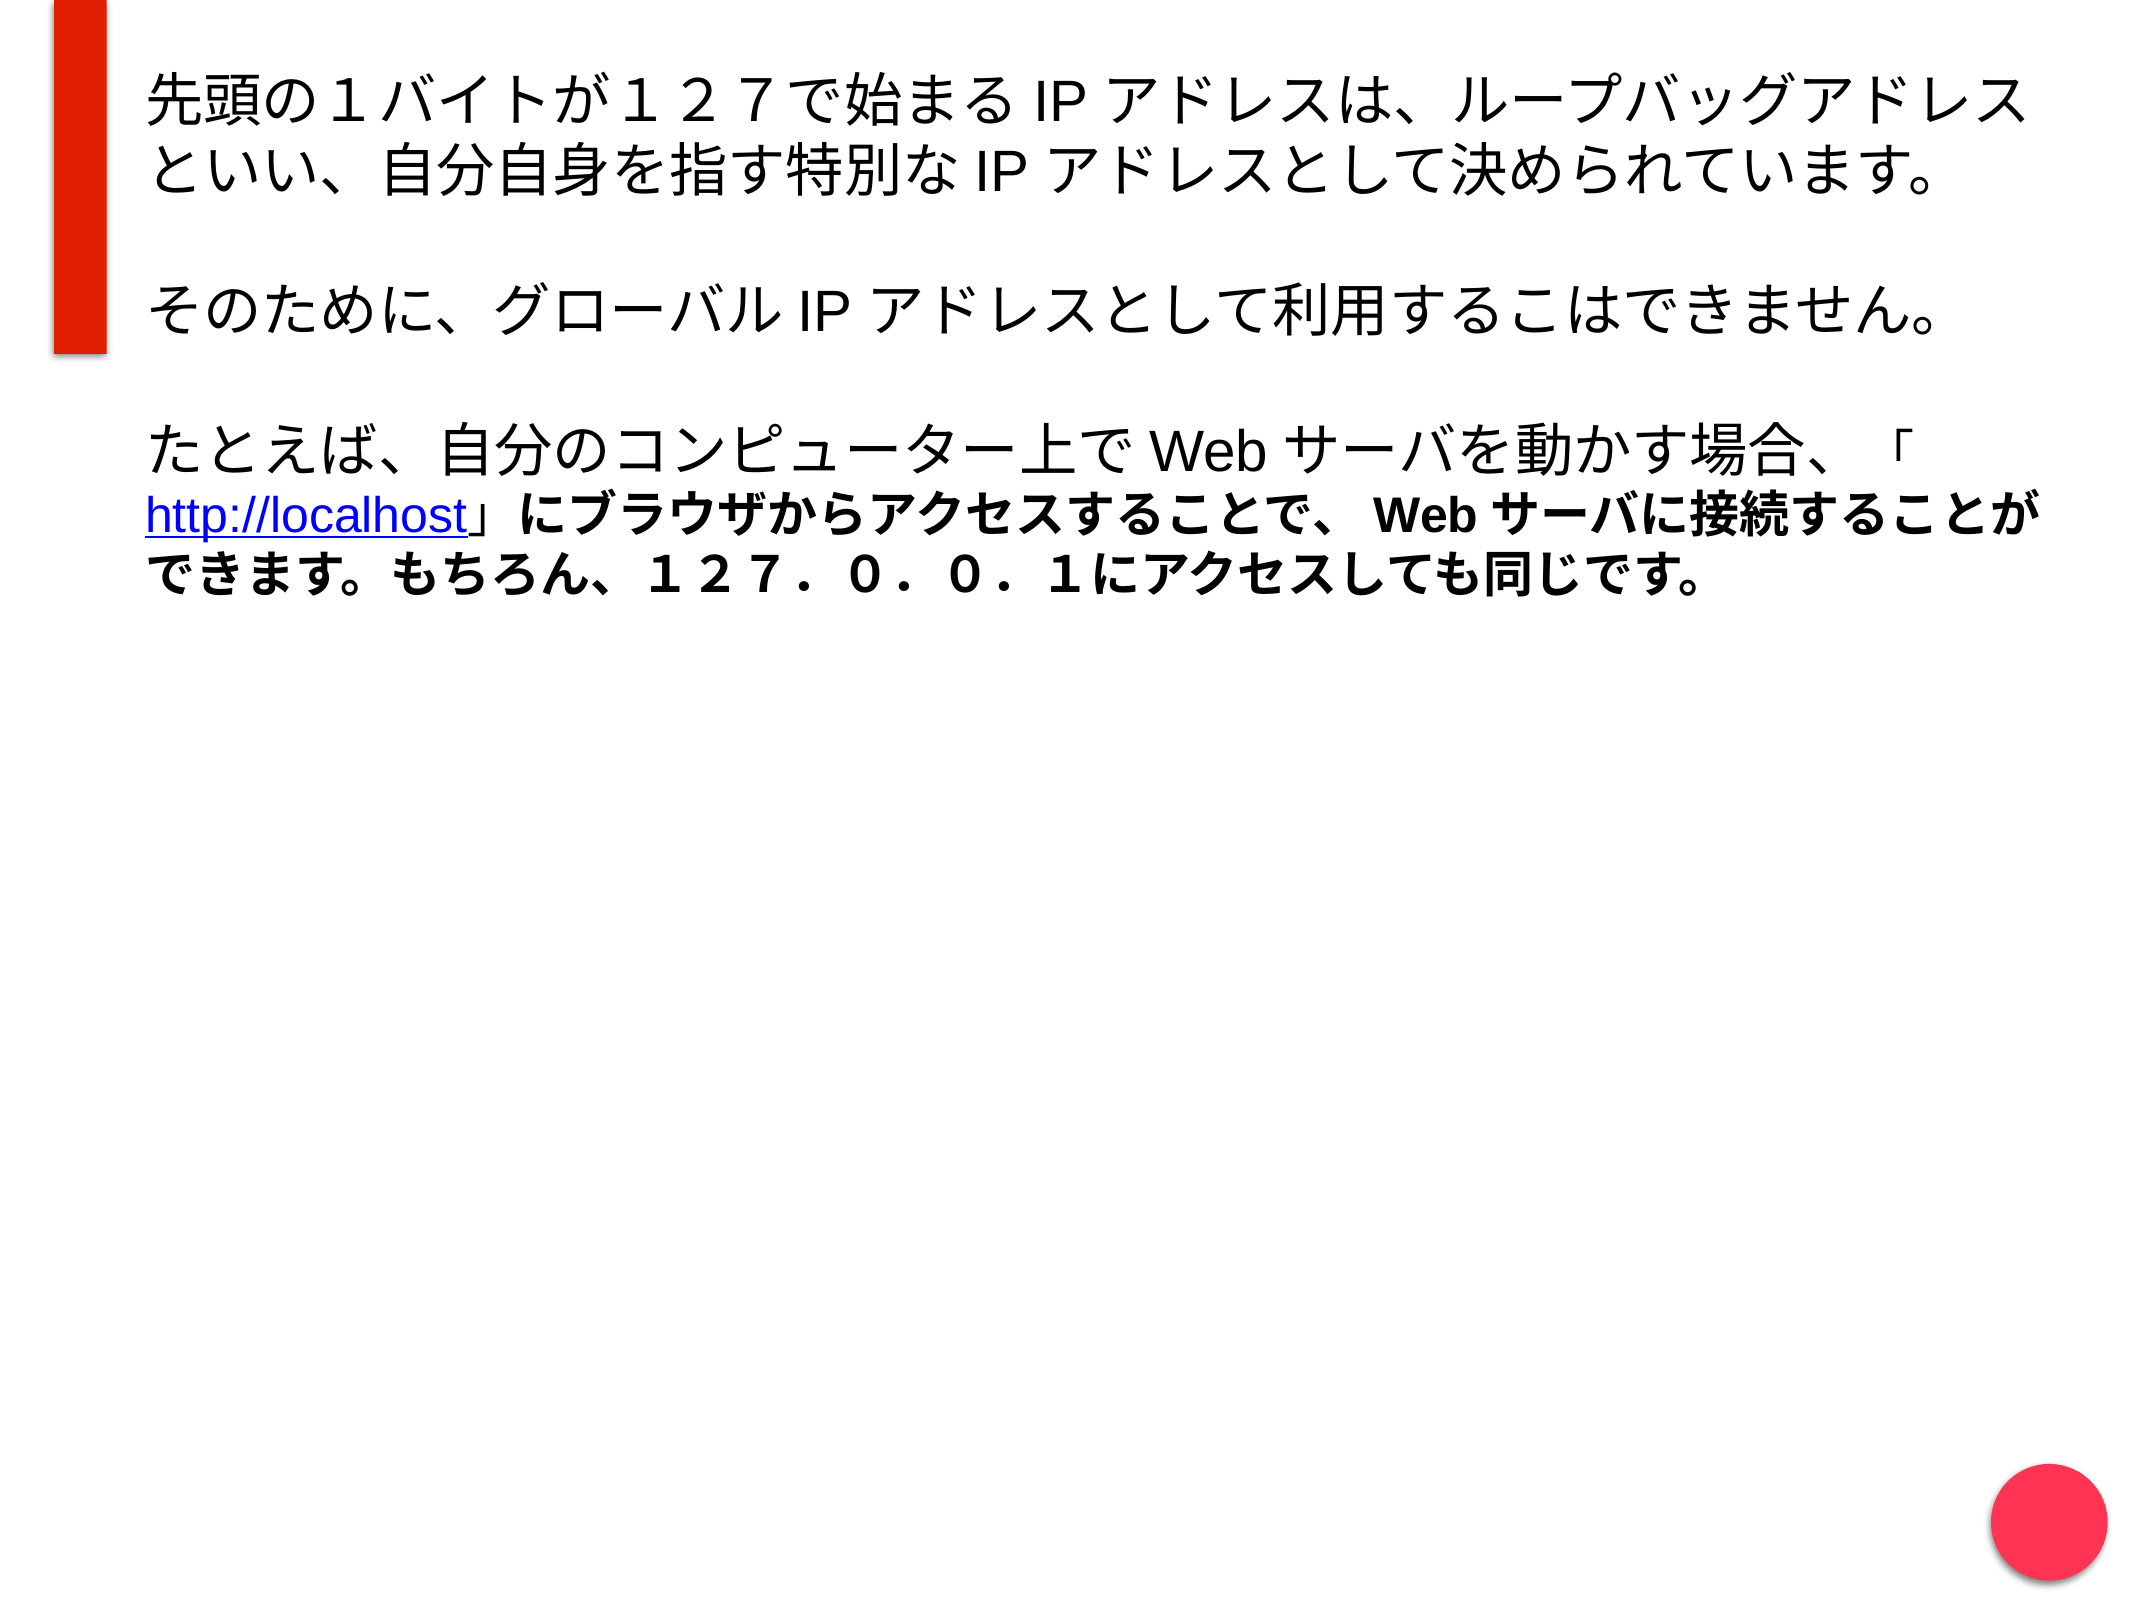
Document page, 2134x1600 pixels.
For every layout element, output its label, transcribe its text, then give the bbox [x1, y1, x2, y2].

text_box 先頭の１バイトが１２７で始まるIPアドレスは、ループバッグアドレスといい、自分自身を指す特別なIPアドレスとして決められています。 そのために、グローバルIPアドレスとして利用するこはできません。 たとえば、自分のコンピューター上でWebサーバを動かす場合、「http://localhost」にブラウザからアクセスすることで、Webサーバに接続することができます。もちろん、１２７．０．０．１にアクセスしても同じです。 [130, 55, 2059, 611]
